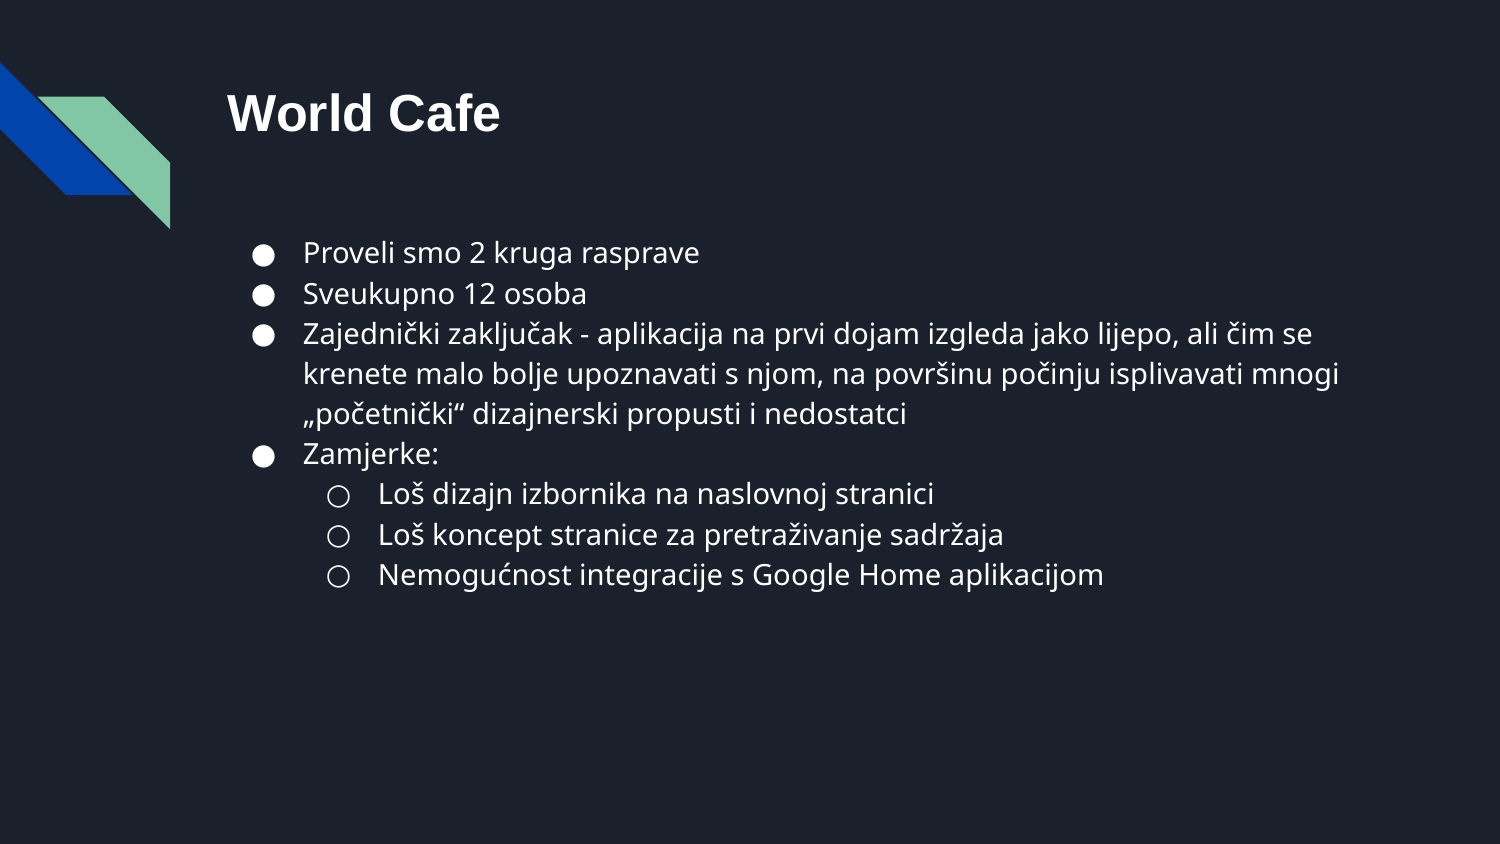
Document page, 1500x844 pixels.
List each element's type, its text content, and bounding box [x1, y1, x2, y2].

title World Cafe [212, 64, 1368, 214]
list Proveli smo 2 kruga rasprave Sveukupno 12 osoba Zajednički zaključak - aplikacija na prvi dojam izgleda jako lijepo, ali čim se krenete malo bolje upoznavati s njom, na površinu počinju isplivavati mnogi „početnički“ dizajnerski propusti i nedostatci Zamjerke: Loš dizajn izbornika na naslovnoj stranici Loš koncept stranice za pretraživanje sadržaja Nemogućnost integracije s Google Home aplikacijom [212, 214, 1392, 718]
